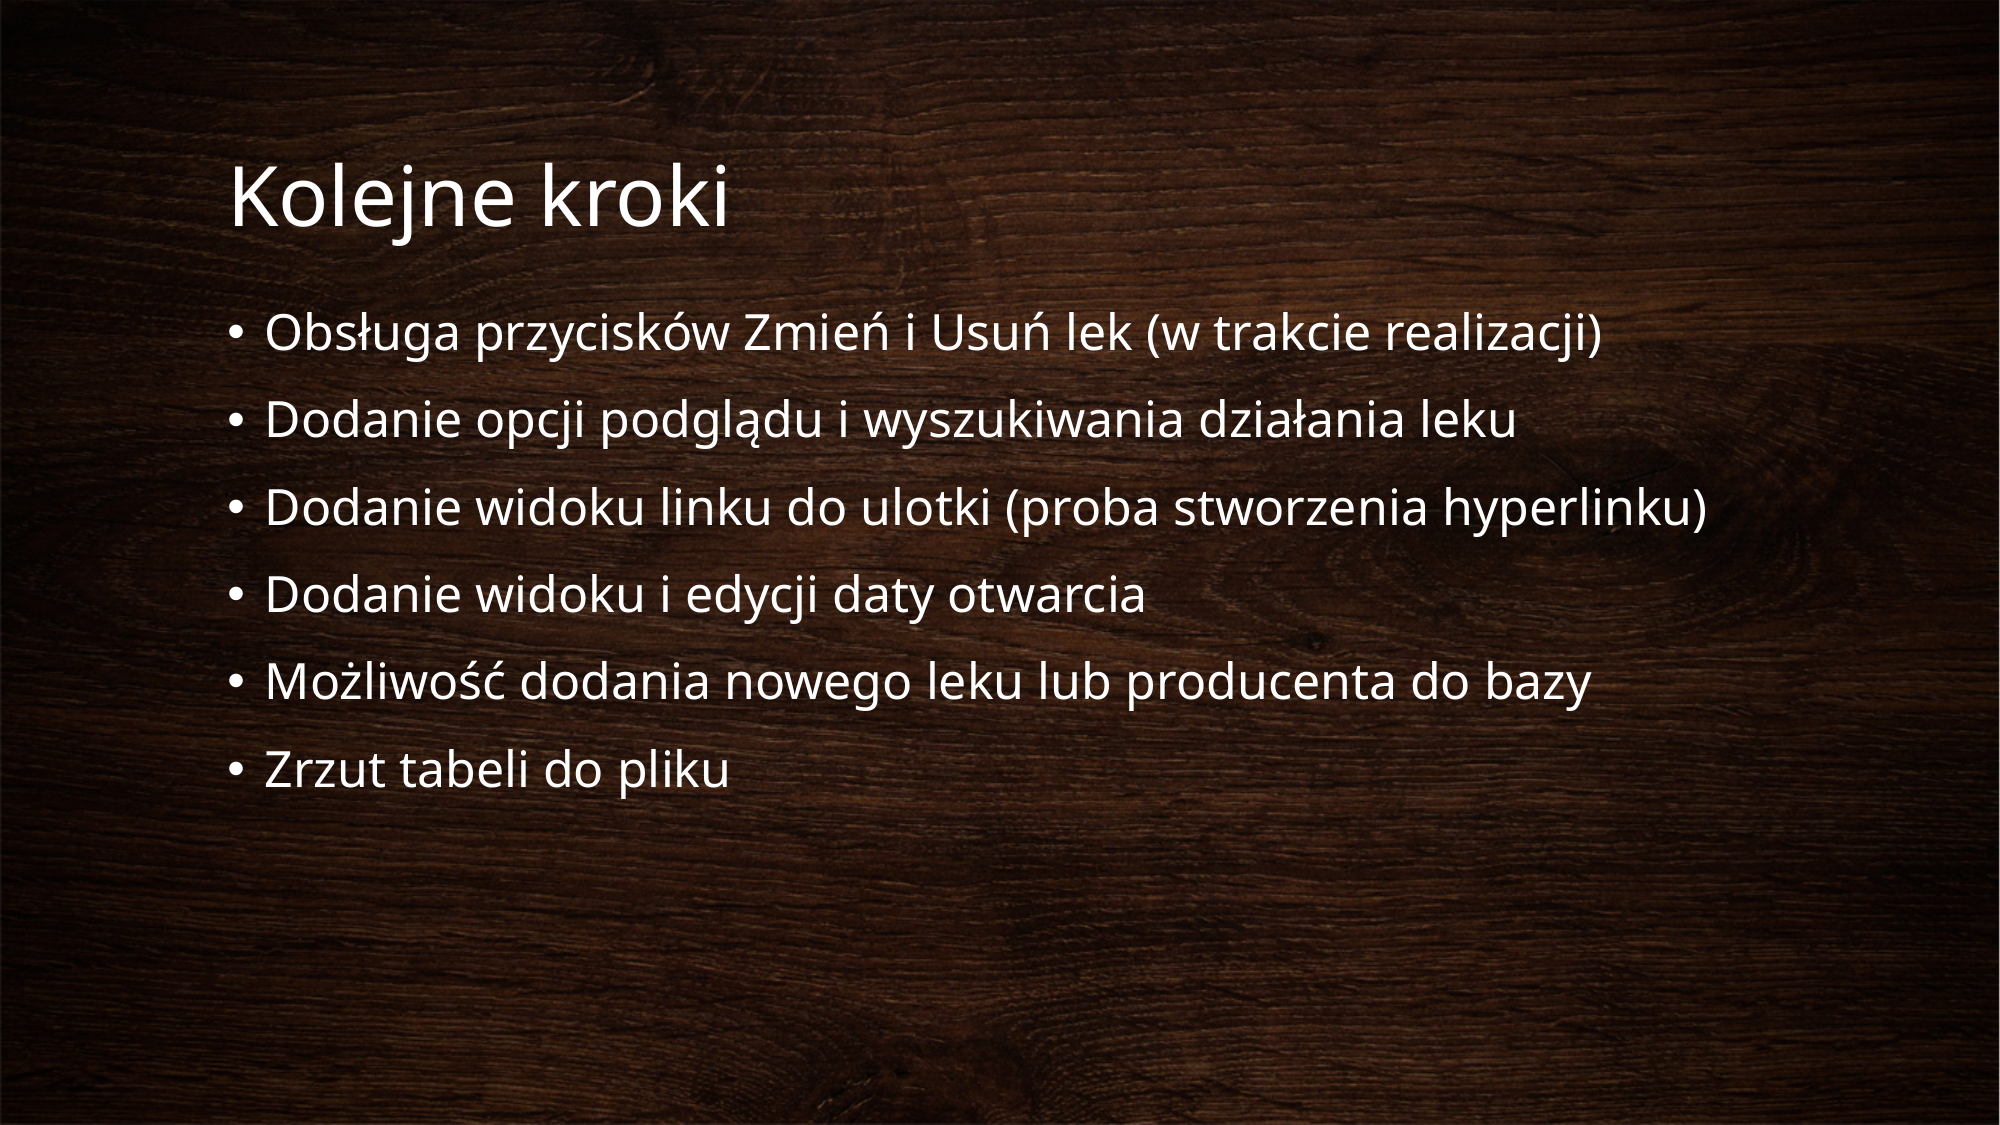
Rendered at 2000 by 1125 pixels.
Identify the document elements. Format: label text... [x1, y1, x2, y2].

list Obsługa przycisków Zmień i Usuń lek (w trakcie realizacji) Dodanie opcji podglądu i wyszukiwania działania leku Dodanie widoku linku do ulotki (proba stworzenia hyperlinku) Dodanie widoku i edycji daty otwarcia Możliwość dodania nowego leku lub producenta do bazy Zrzut tabeli do pliku [212, 299, 1788, 1013]
picture [0, 0, 2000, 1125]
title Kolejne kroki [212, 62, 1788, 250]
